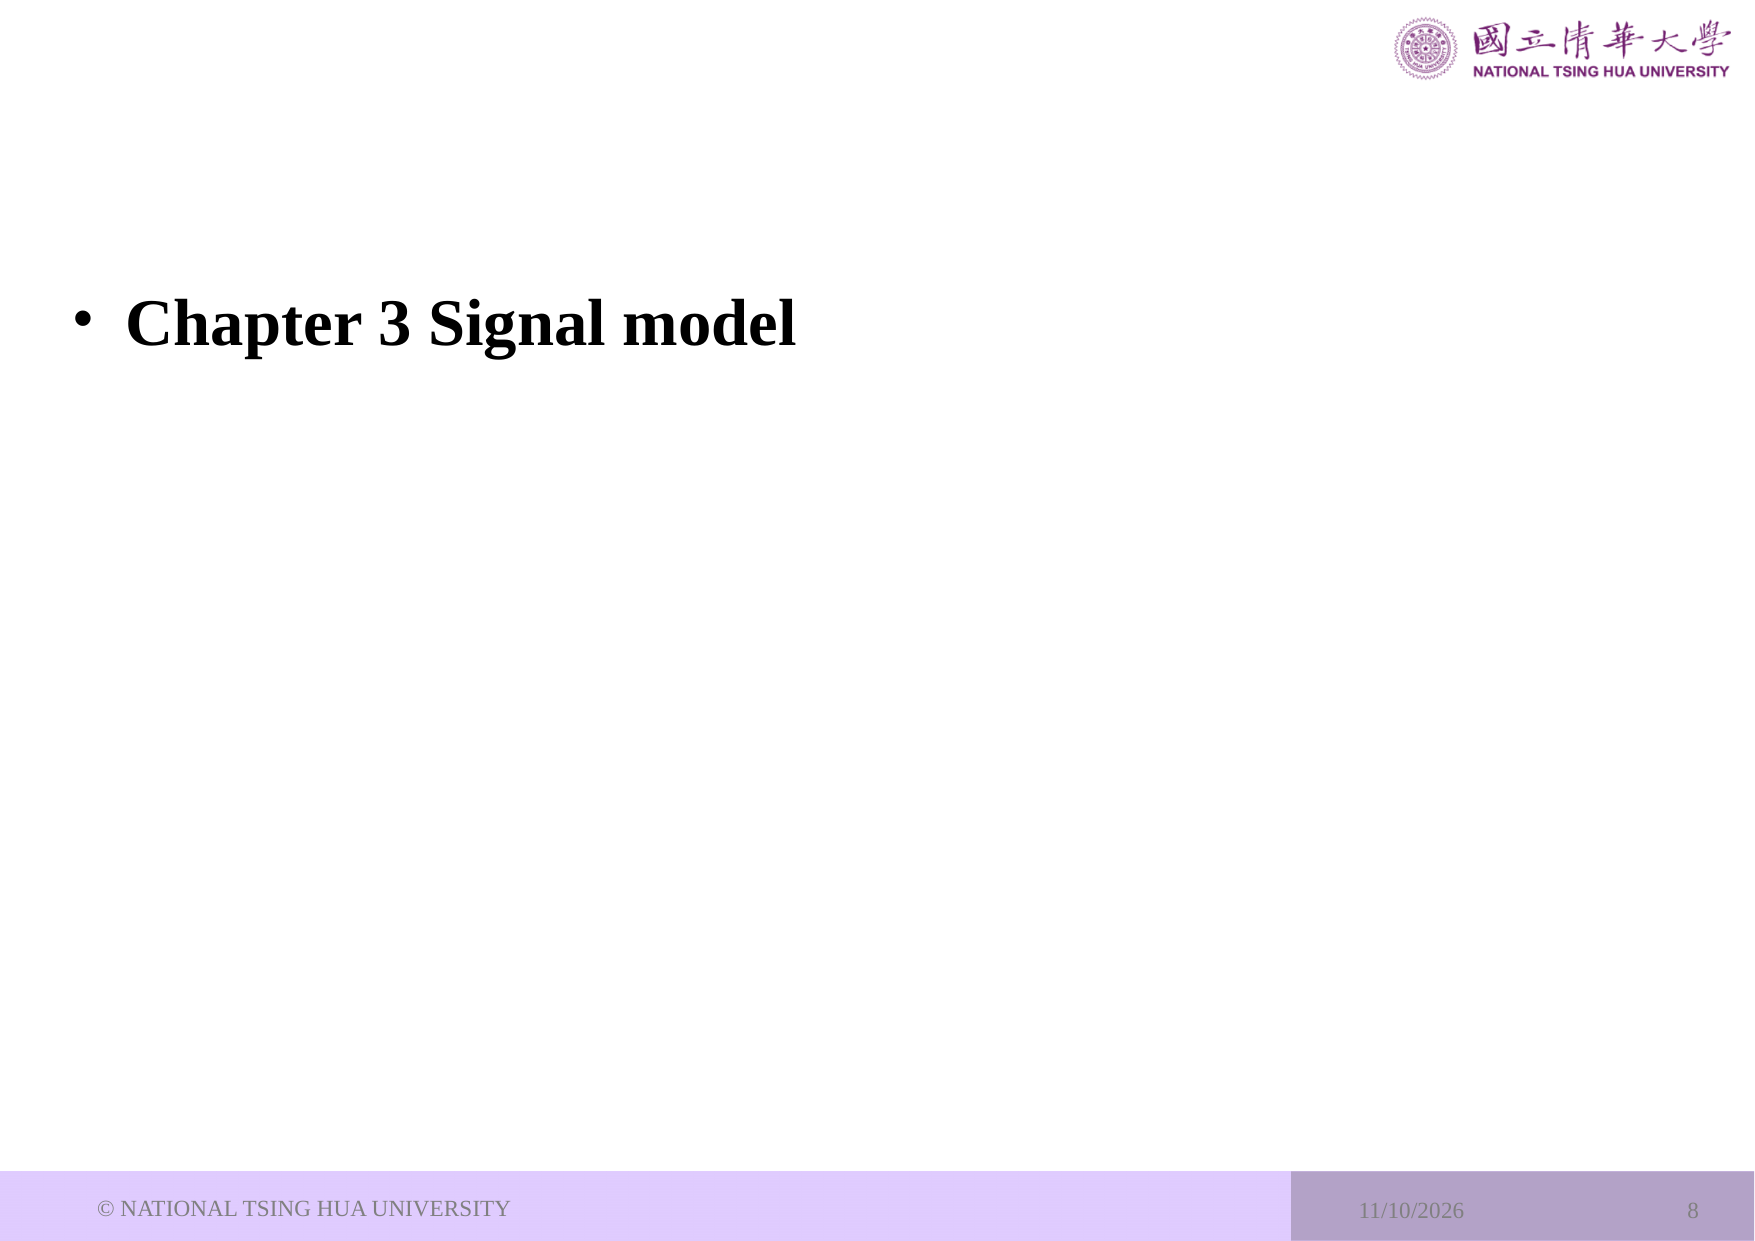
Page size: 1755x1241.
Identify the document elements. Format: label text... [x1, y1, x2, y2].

list Chapter 3 Signal model [58, 254, 1755, 1236]
picture [0, 1171, 1291, 1241]
picture [1388, 2, 1755, 95]
